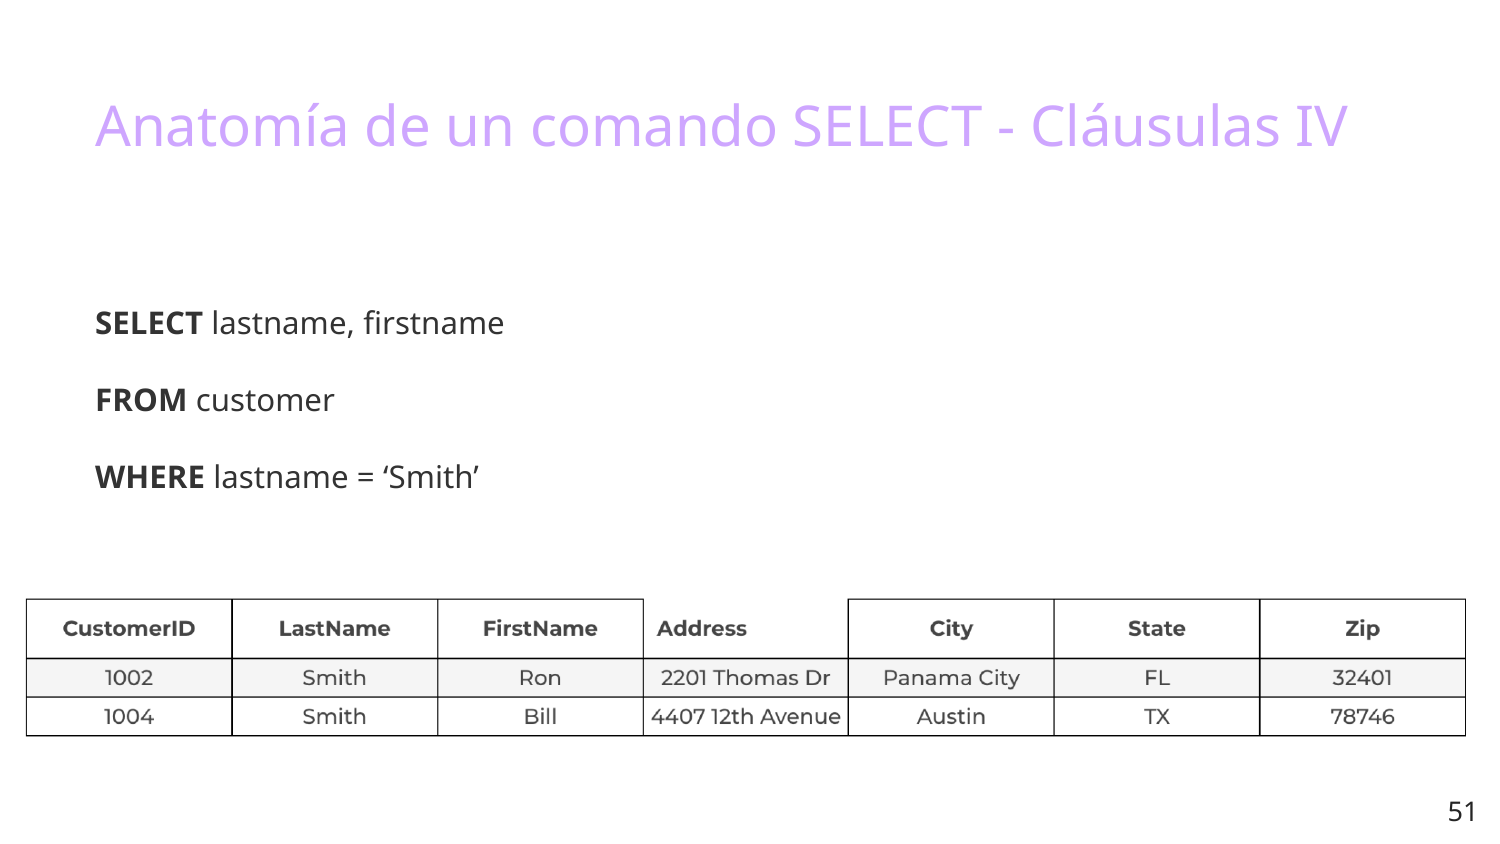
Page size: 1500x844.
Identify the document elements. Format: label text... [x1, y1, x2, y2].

picture [24, 594, 1476, 742]
slide_number ‹#› [1403, 779, 1494, 844]
title Anatomía de un comando SELECT - Cláusulas IV [80, 74, 1474, 162]
text_box SELECT lastname, firstname FROM customer WHERE lastname = ‘Smith’ [80, 267, 1420, 588]
